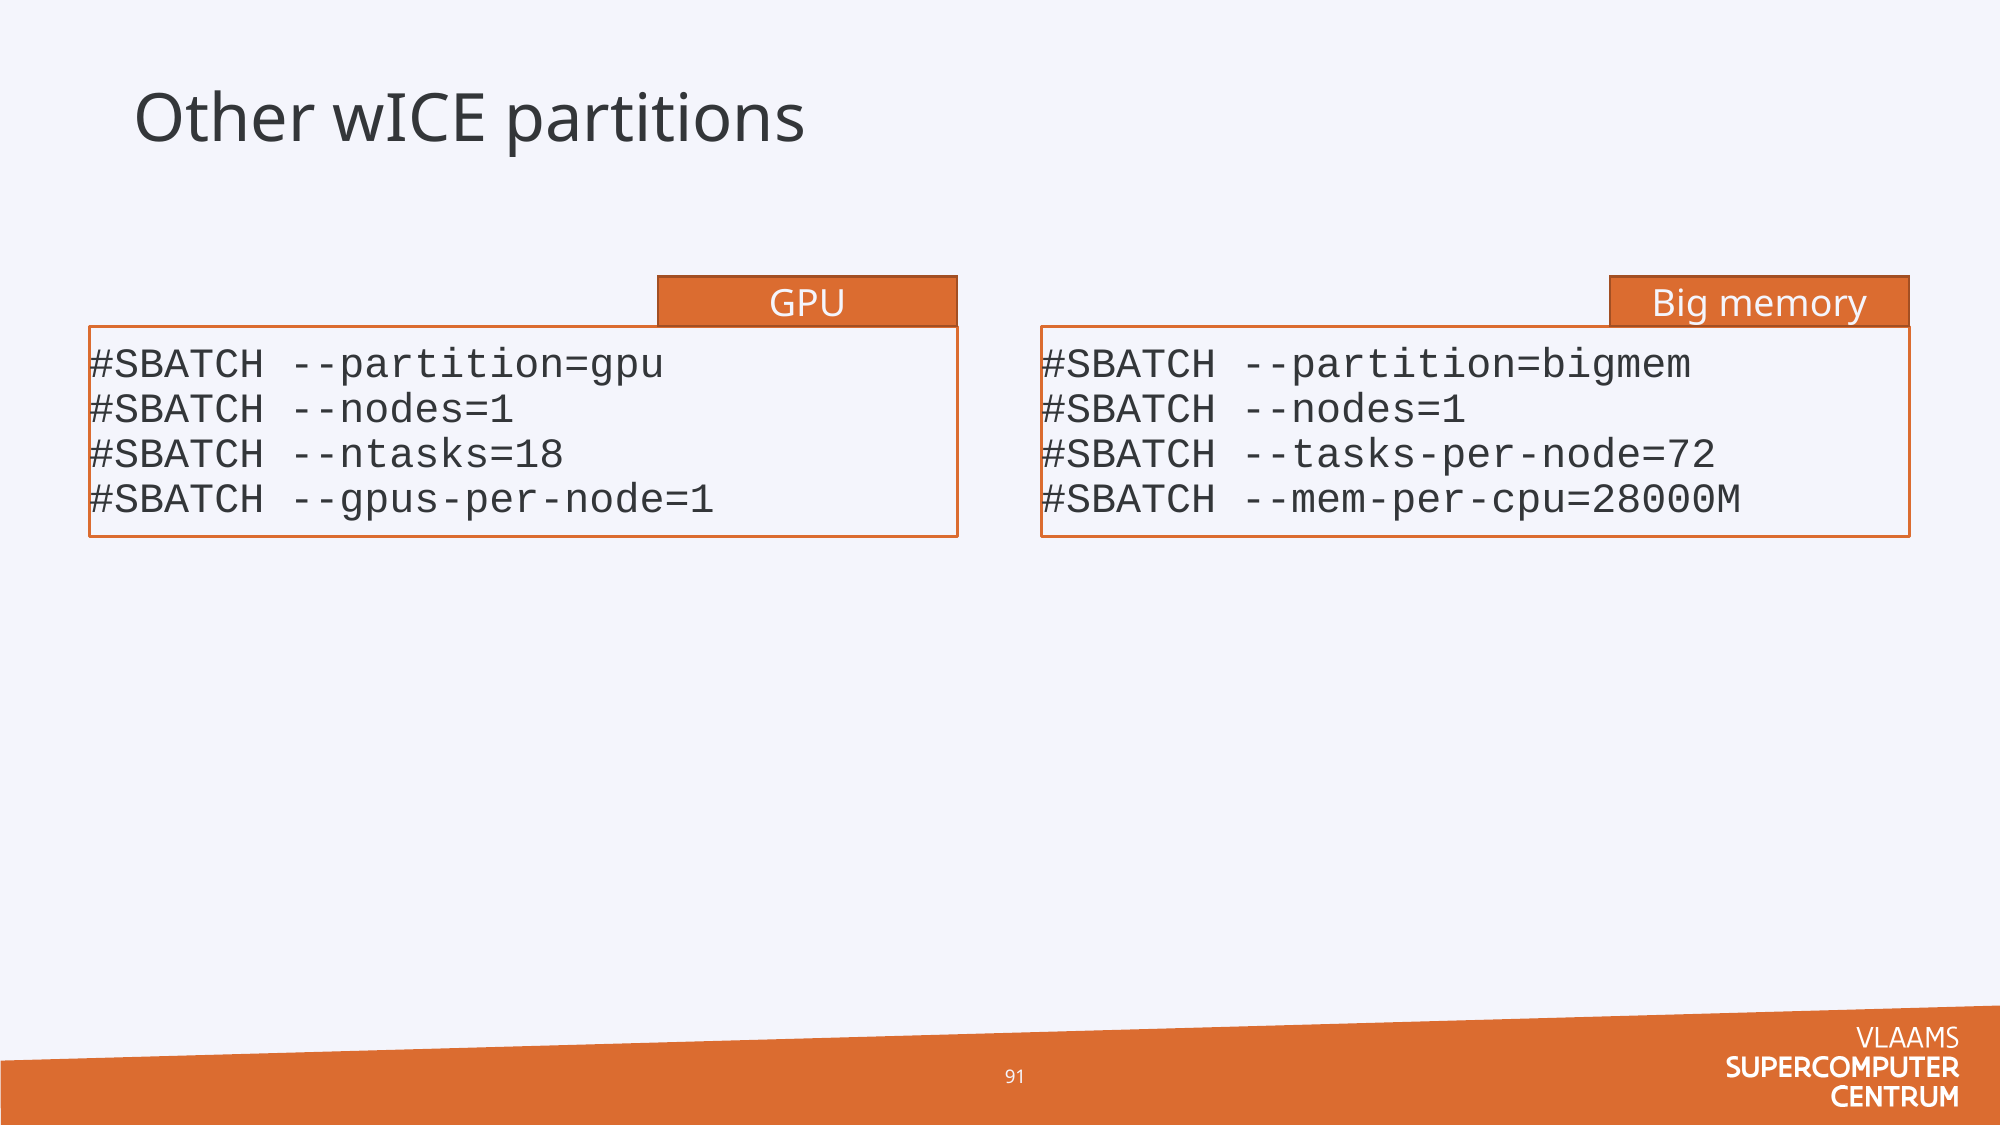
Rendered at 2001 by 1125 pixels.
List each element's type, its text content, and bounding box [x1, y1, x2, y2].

picture [1725, 1021, 1960, 1117]
text_box Other wICE partitions [118, 54, 1941, 185]
list #SBATCH --partition=gpu #SBATCH --nodes=1 #SBATCH --ntasks=18 #SBATCH --gpus-per-node=1 [89, 326, 958, 537]
text_box #SBATCH --partition=bigmem #SBATCH --nodes=1 #SBATCH --tasks-per-node=72 #SBATCH --mem-per-cpu=28000M [1041, 326, 1910, 537]
text_box Big memory [1609, 275, 1910, 327]
slide_number 91 [958, 1047, 1042, 1108]
text_box GPU [657, 275, 958, 327]
